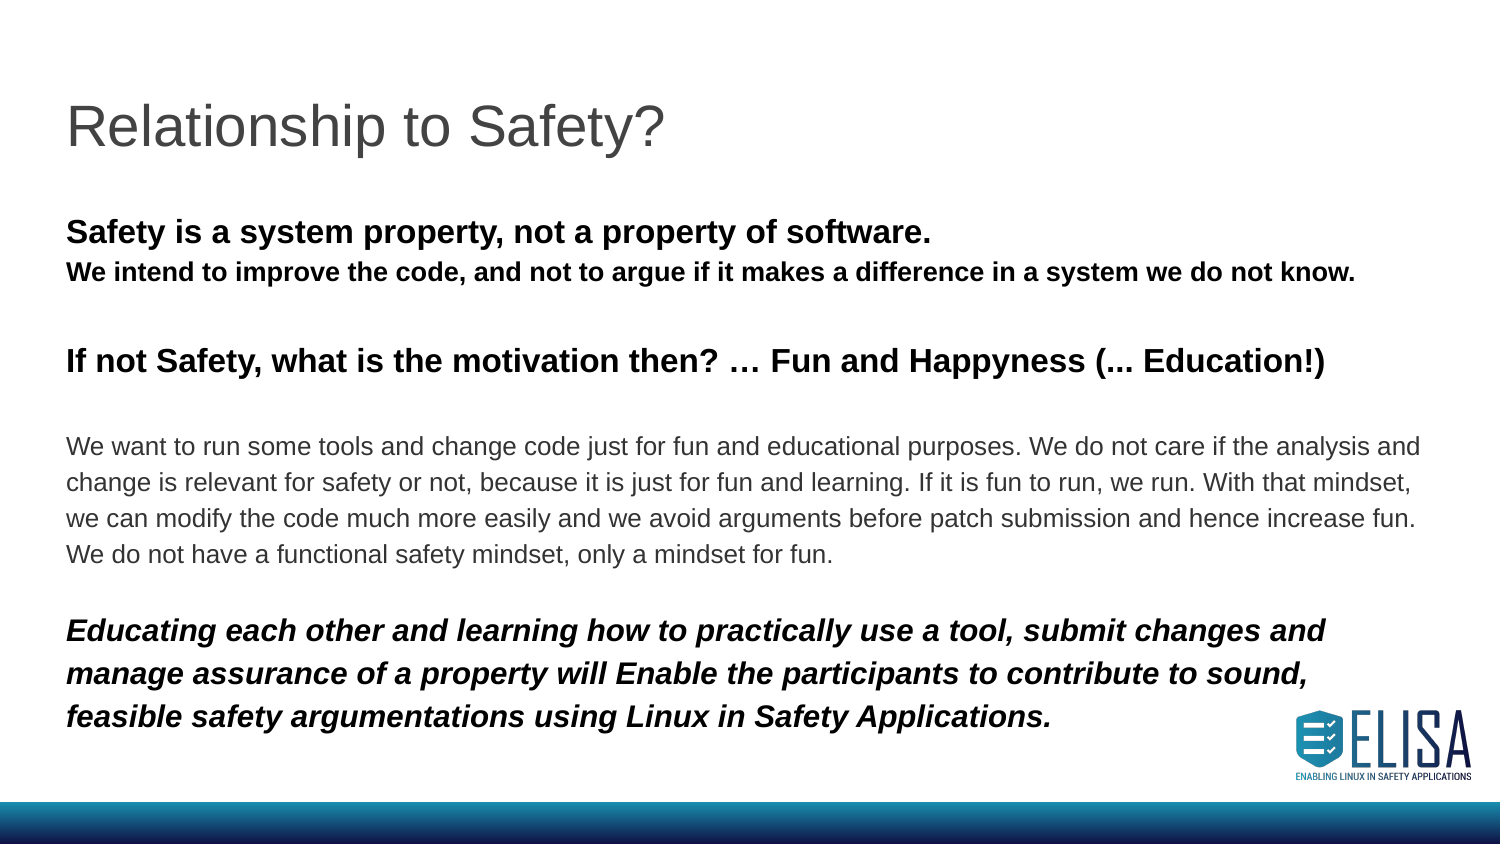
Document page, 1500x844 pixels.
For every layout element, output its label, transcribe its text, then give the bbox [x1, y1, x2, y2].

list Safety is a system property, not a property of software. We intend to improve the code, and not to argue if it makes a difference in a system we do not know. If not Safety, what is the motivation then? … Fun and Happyness (... Education!) We want to run some tools and change code just for fun and educational purposes. We do not care if the analysis and change is relevant for safety or not, because it is just for fun and learning. If it is fun to run, we run. With that mindset, we can modify the code much more easily and we avoid arguments before patch submission and hence increase fun. We do not have a functional safety mindset, only a mindset for fun. Educating each other and learning how to practically use a tool, submit changes and manage assurance of a property will Enable the participants to contribute to sound, feasible safety argumentations using Linux in Safety Applications. [51, 189, 1449, 690]
picture [1296, 710, 1471, 780]
title Relationship to Safety? [51, 72, 1449, 167]
